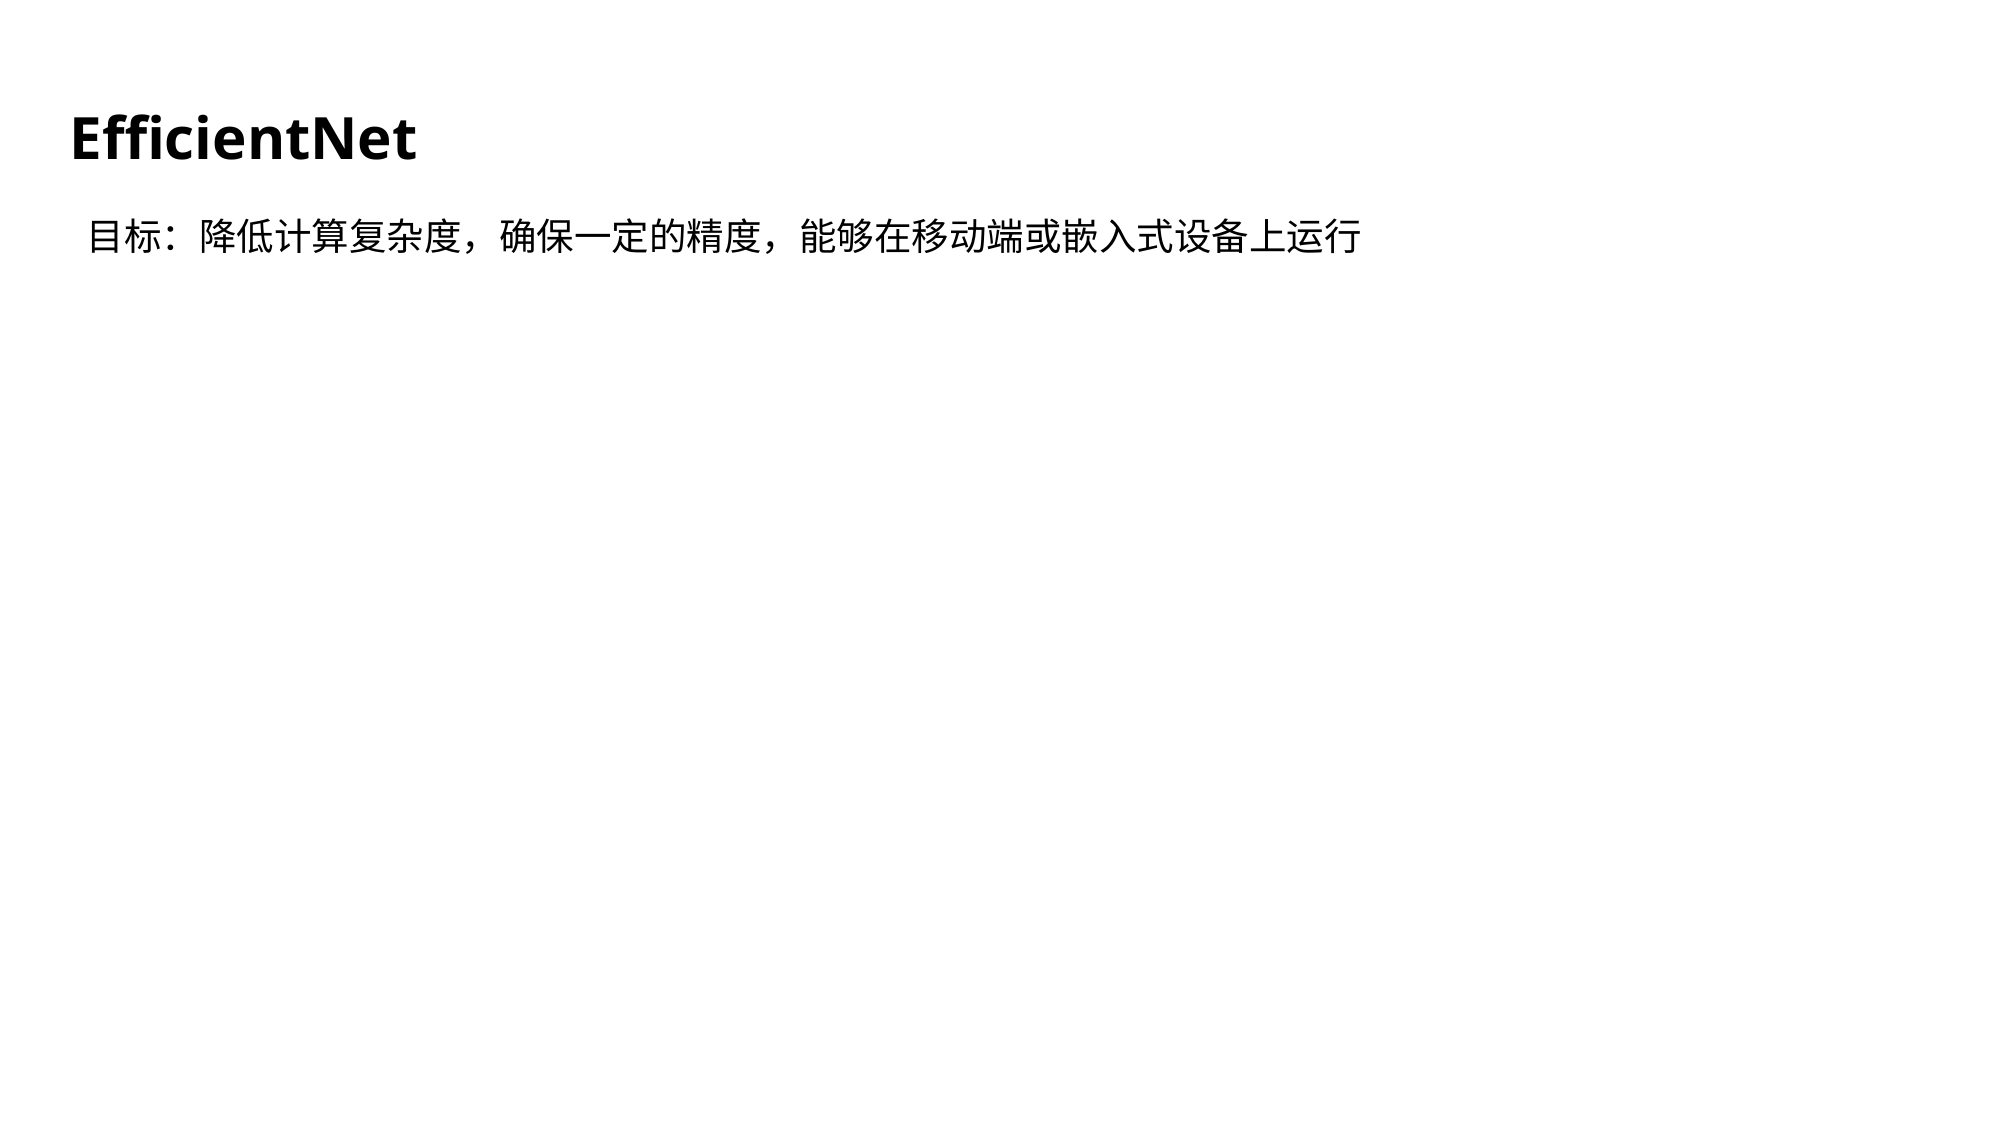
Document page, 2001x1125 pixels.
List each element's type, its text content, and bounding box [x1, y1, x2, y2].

text_box EfficientNet [54, 94, 556, 179]
list 目标：降低计算复杂度，确保一定的精度，能够在移动端或嵌入式设备上运行 [71, 210, 1572, 343]
